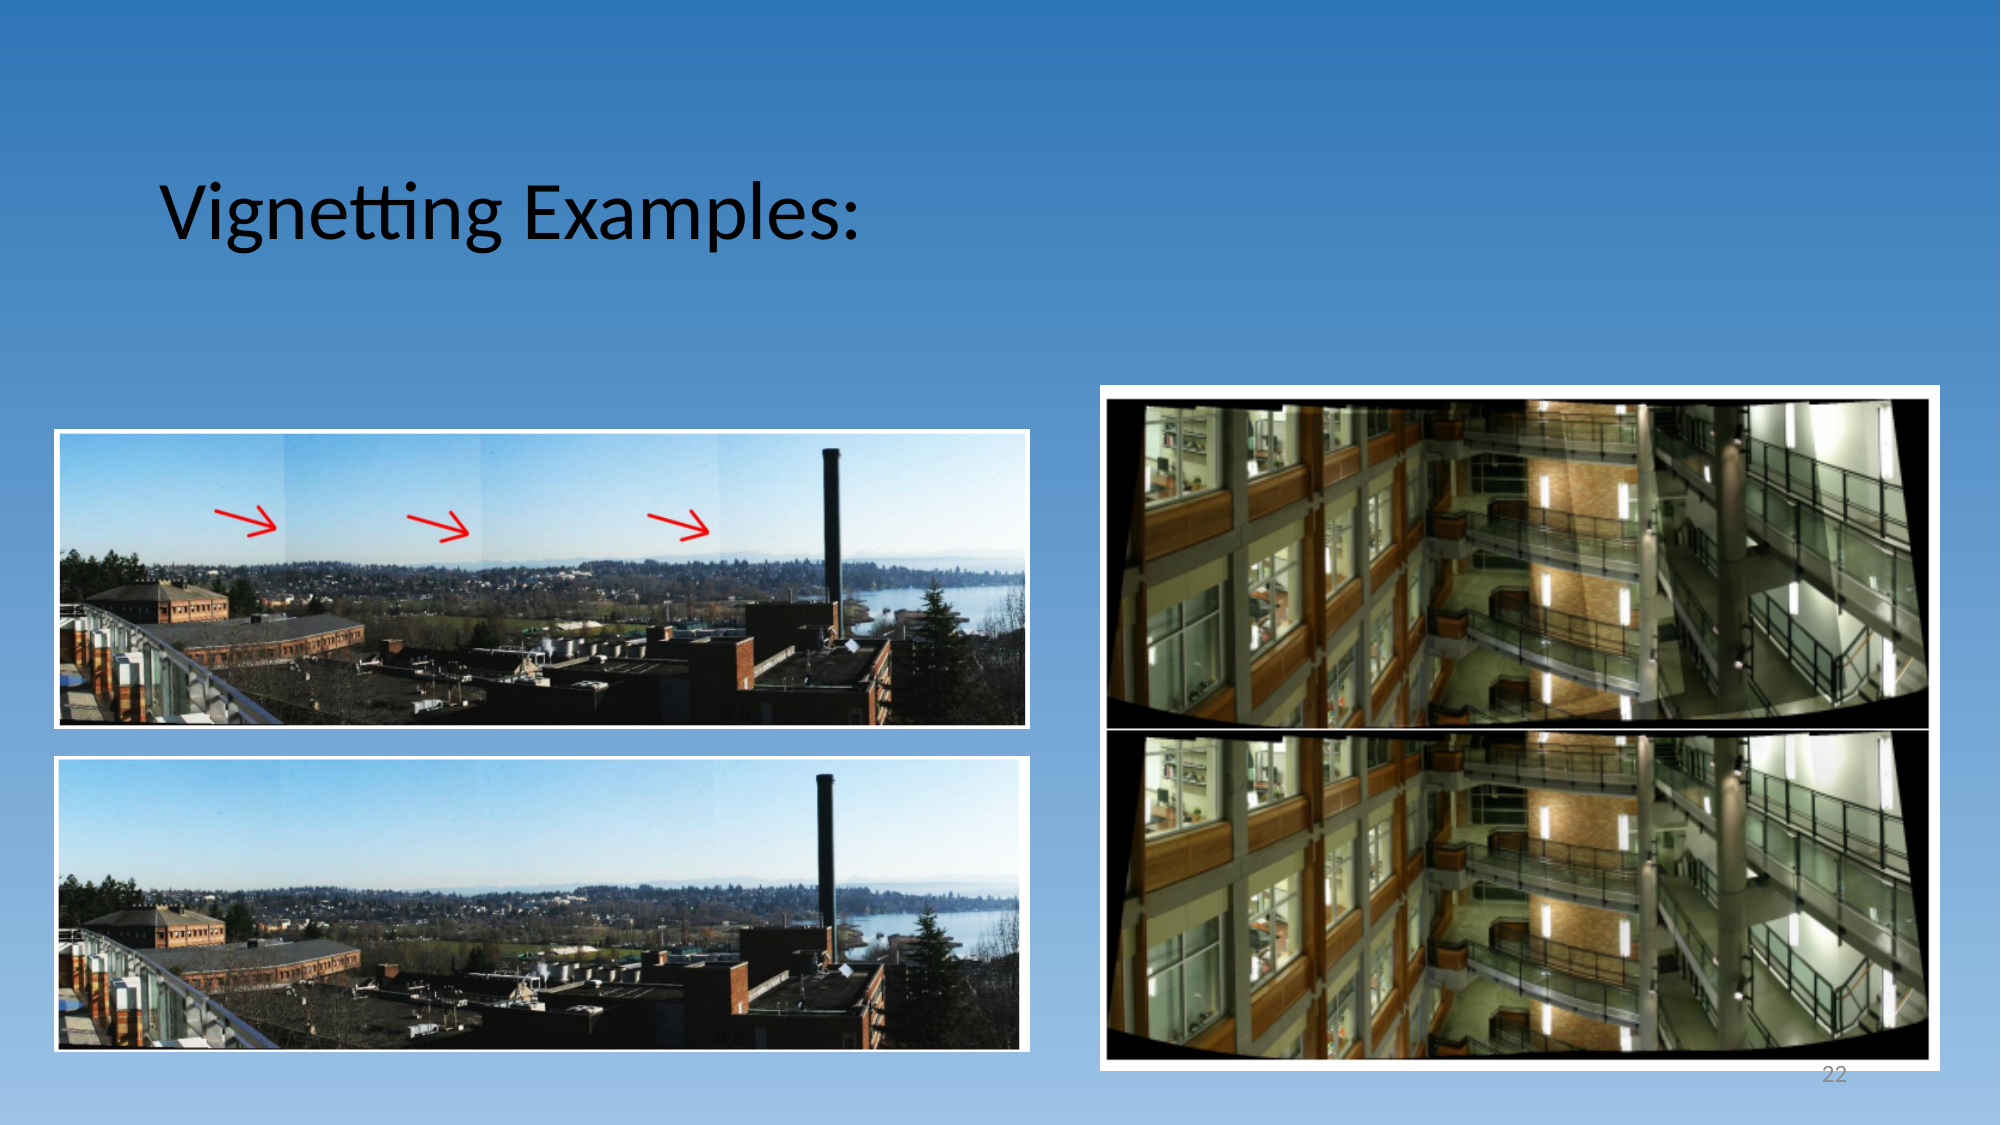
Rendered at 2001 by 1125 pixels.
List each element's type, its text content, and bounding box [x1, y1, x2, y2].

list Vignetting Examples: [144, 160, 1146, 357]
slide_number 22 [1412, 1071, 1863, 1103]
picture [1099, 385, 1940, 1071]
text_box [54, 429, 1030, 1052]
